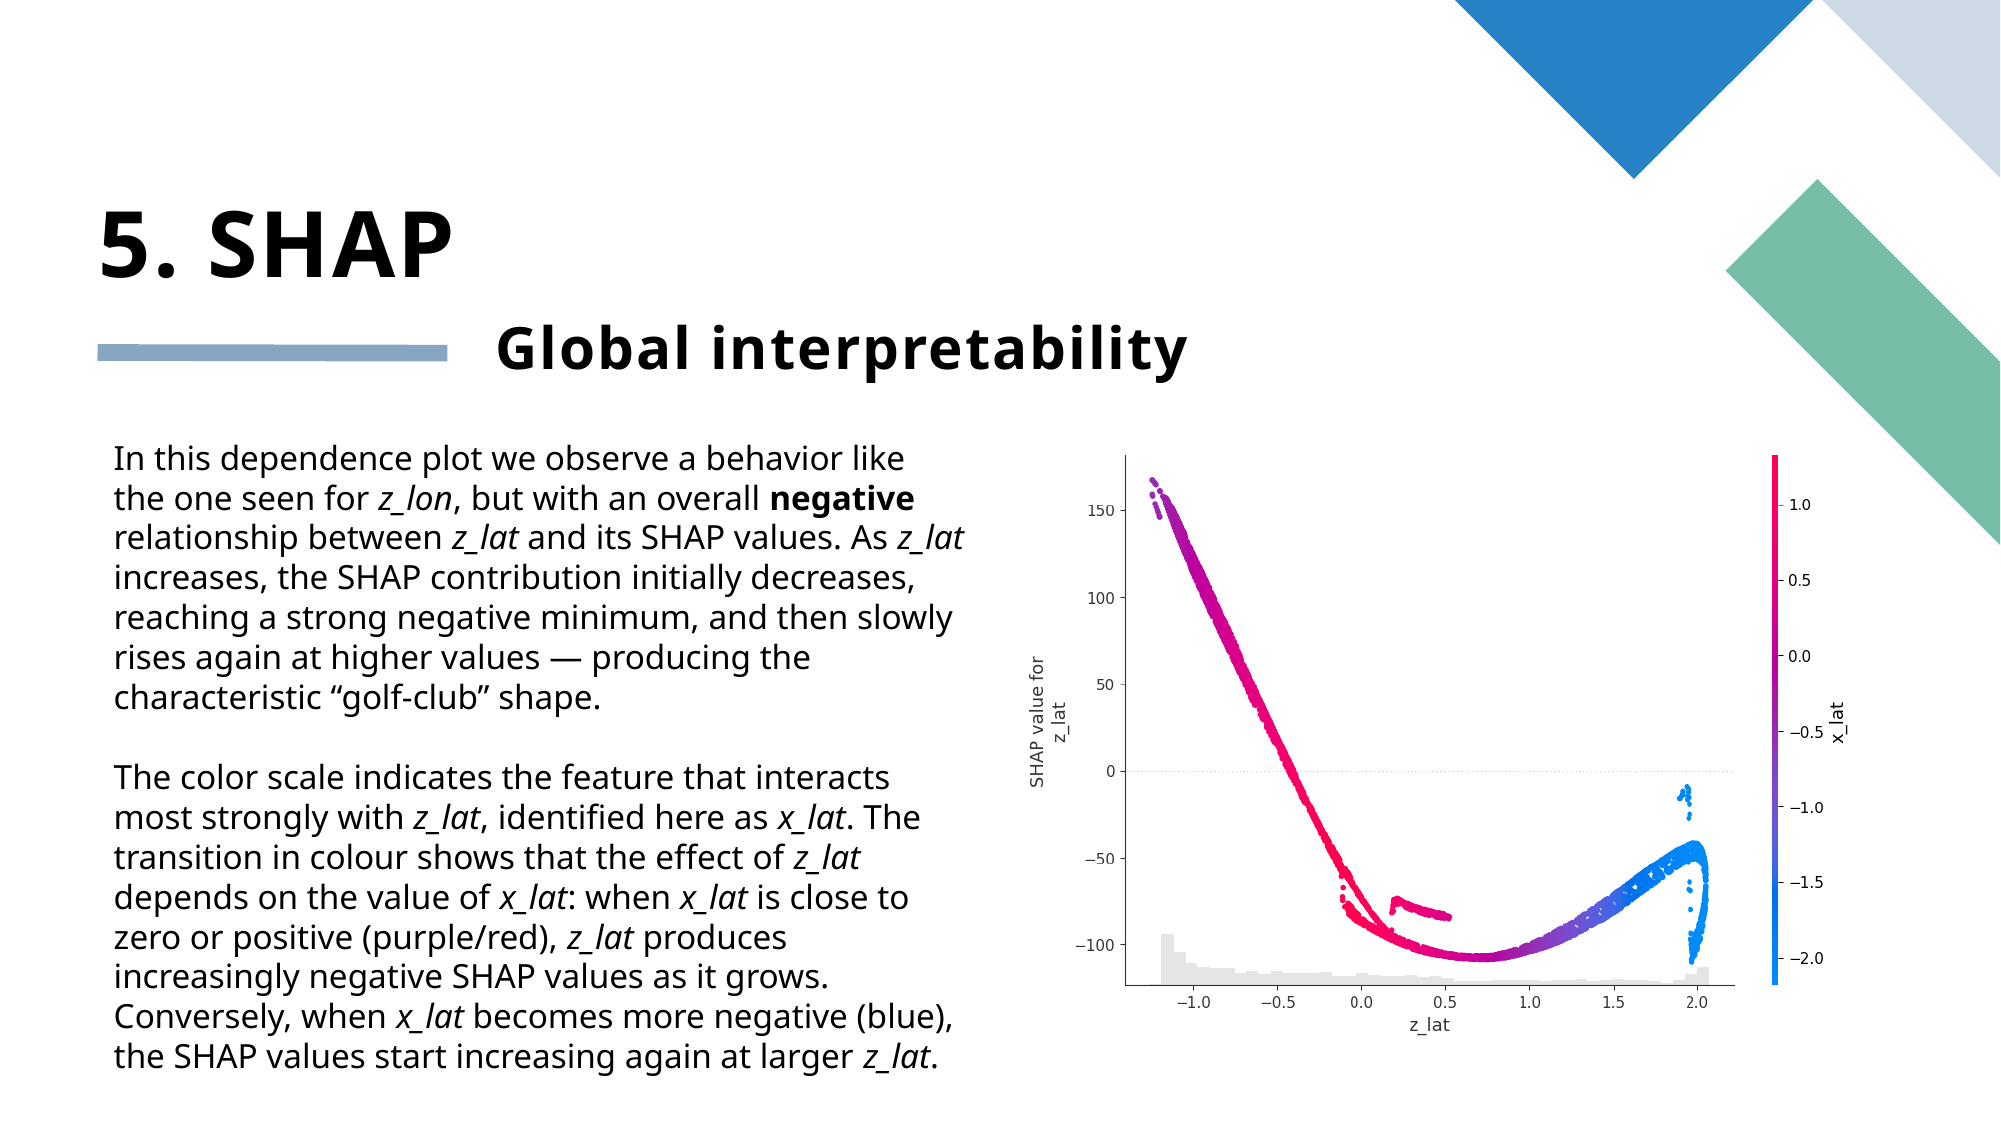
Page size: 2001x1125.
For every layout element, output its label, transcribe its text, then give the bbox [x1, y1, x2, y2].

text_box Global interpretability [495, 104, 2000, 381]
text_box In this dependence plot we observe a behavior like the one seen for z_lon, but with an overall negative relationship between z_lat and its SHAP values. As z_lat increases, the SHAP contribution initially decreases, reaching a strong negative minimum, and then slowly rises again at higher values — producing the characteristic “golf-club” shape. The color scale indicates the feature that interacts most strongly with z_lat, identified here as x_lat. The transition in colour shows that the effect of z_lat depends on the value of x_lat: when x_lat is close to zero or positive (purple/red), z_lat produces increasingly negative SHAP values as it grows. Conversely, when x_lat becomes more negative (blue), the SHAP values start increasing again at larger z_lat. [99, 429, 980, 1083]
picture [1020, 446, 1856, 1043]
text_box 5. SHAP [99, 19, 1883, 296]
